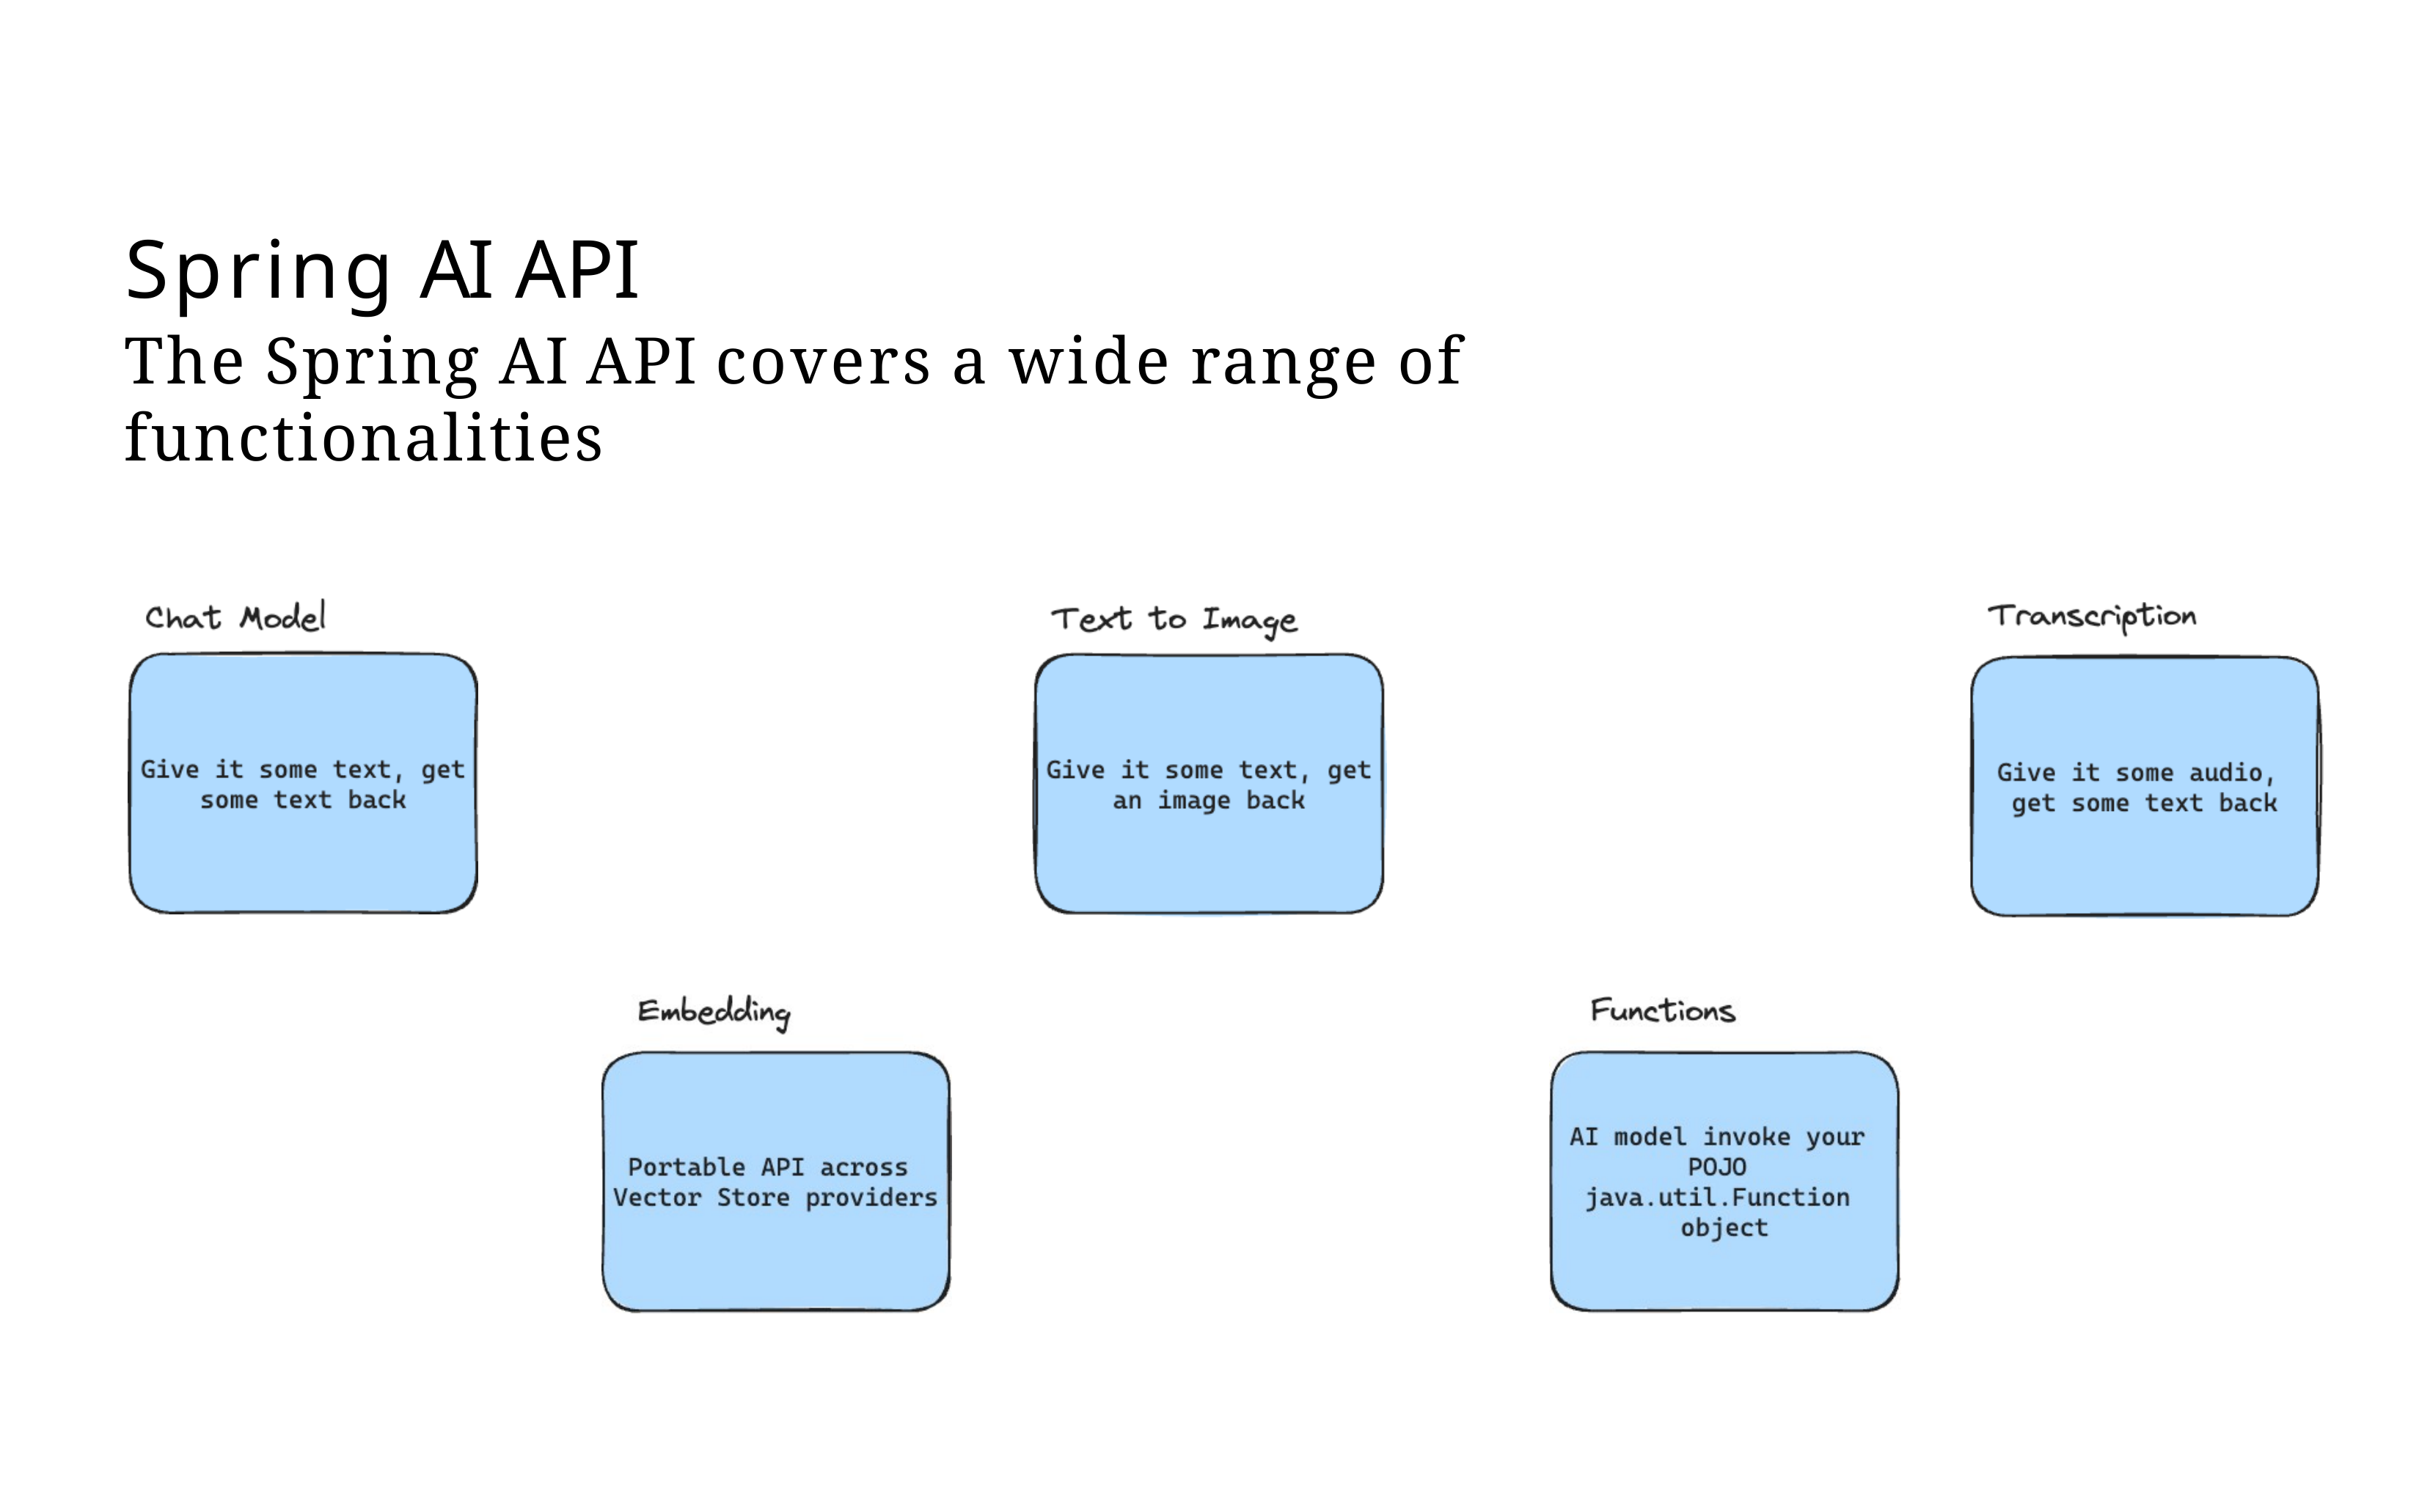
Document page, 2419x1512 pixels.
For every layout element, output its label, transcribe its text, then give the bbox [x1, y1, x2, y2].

picture [1032, 605, 1387, 917]
picture [601, 994, 952, 1314]
picture [1549, 997, 1902, 1314]
picture [1969, 602, 2324, 920]
title Spring AI API The Spring AI API covers a wide range of functionalities [122, 210, 1845, 474]
picture [128, 598, 479, 915]
